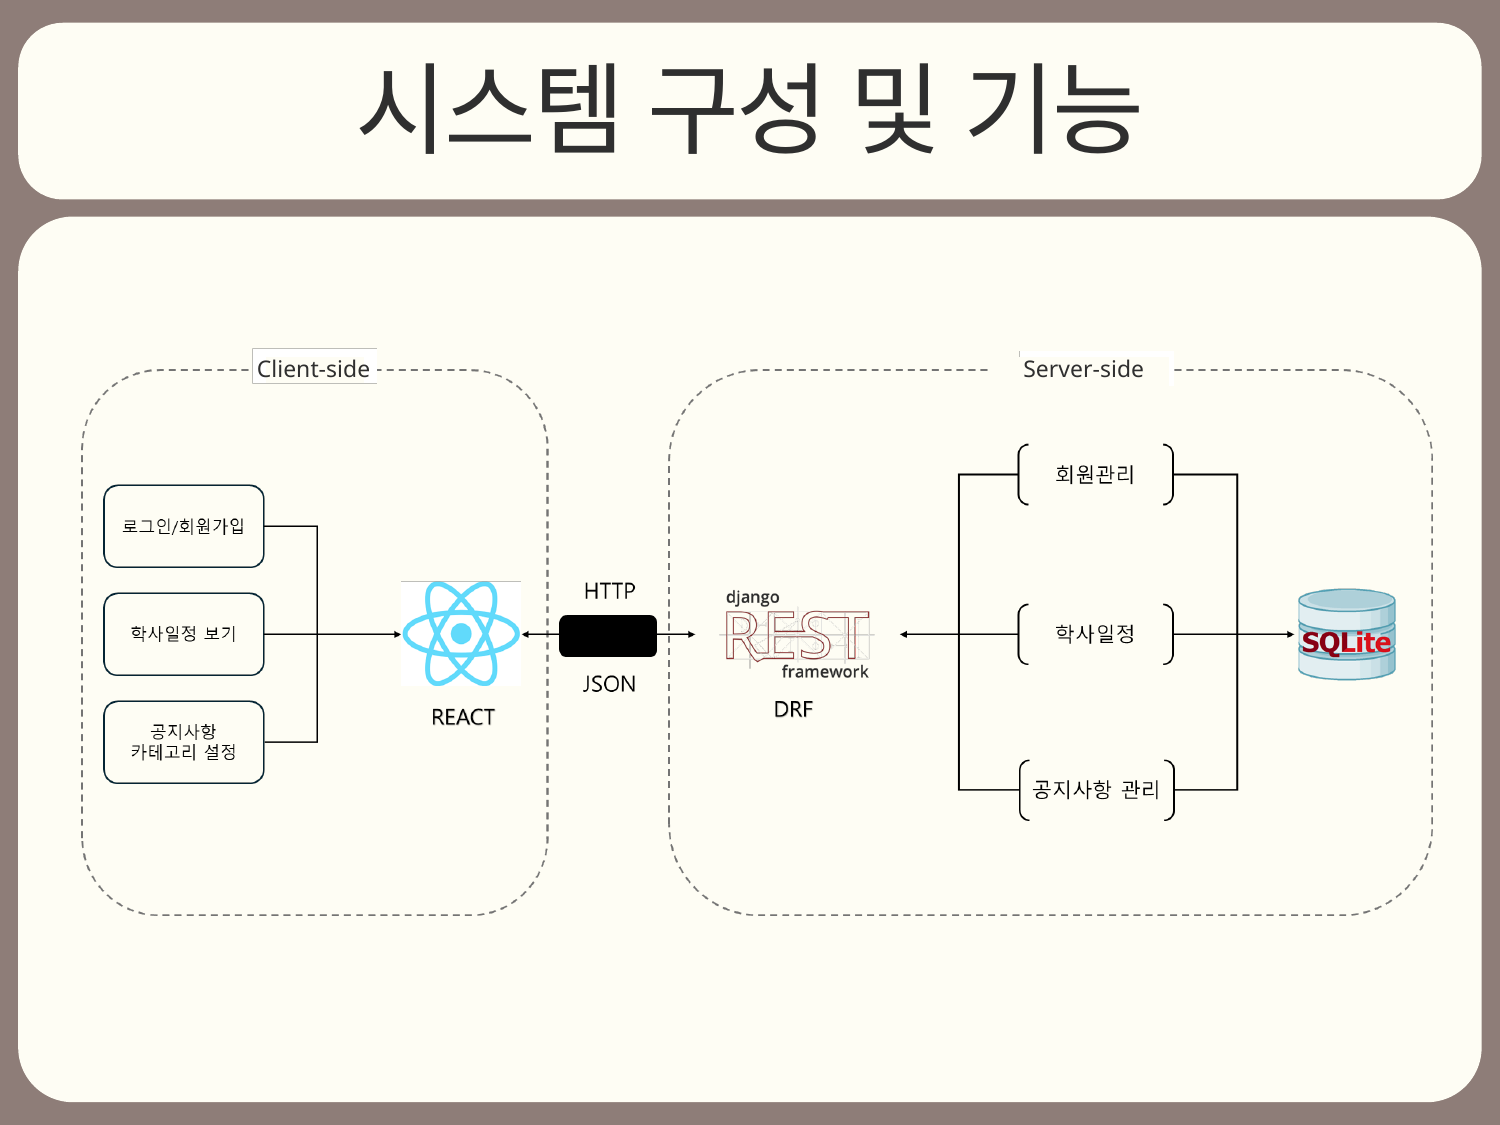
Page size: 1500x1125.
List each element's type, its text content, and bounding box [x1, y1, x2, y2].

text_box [81, 343, 1434, 916]
text_box 시스템 구성 및 기능 [340, 38, 1160, 174]
